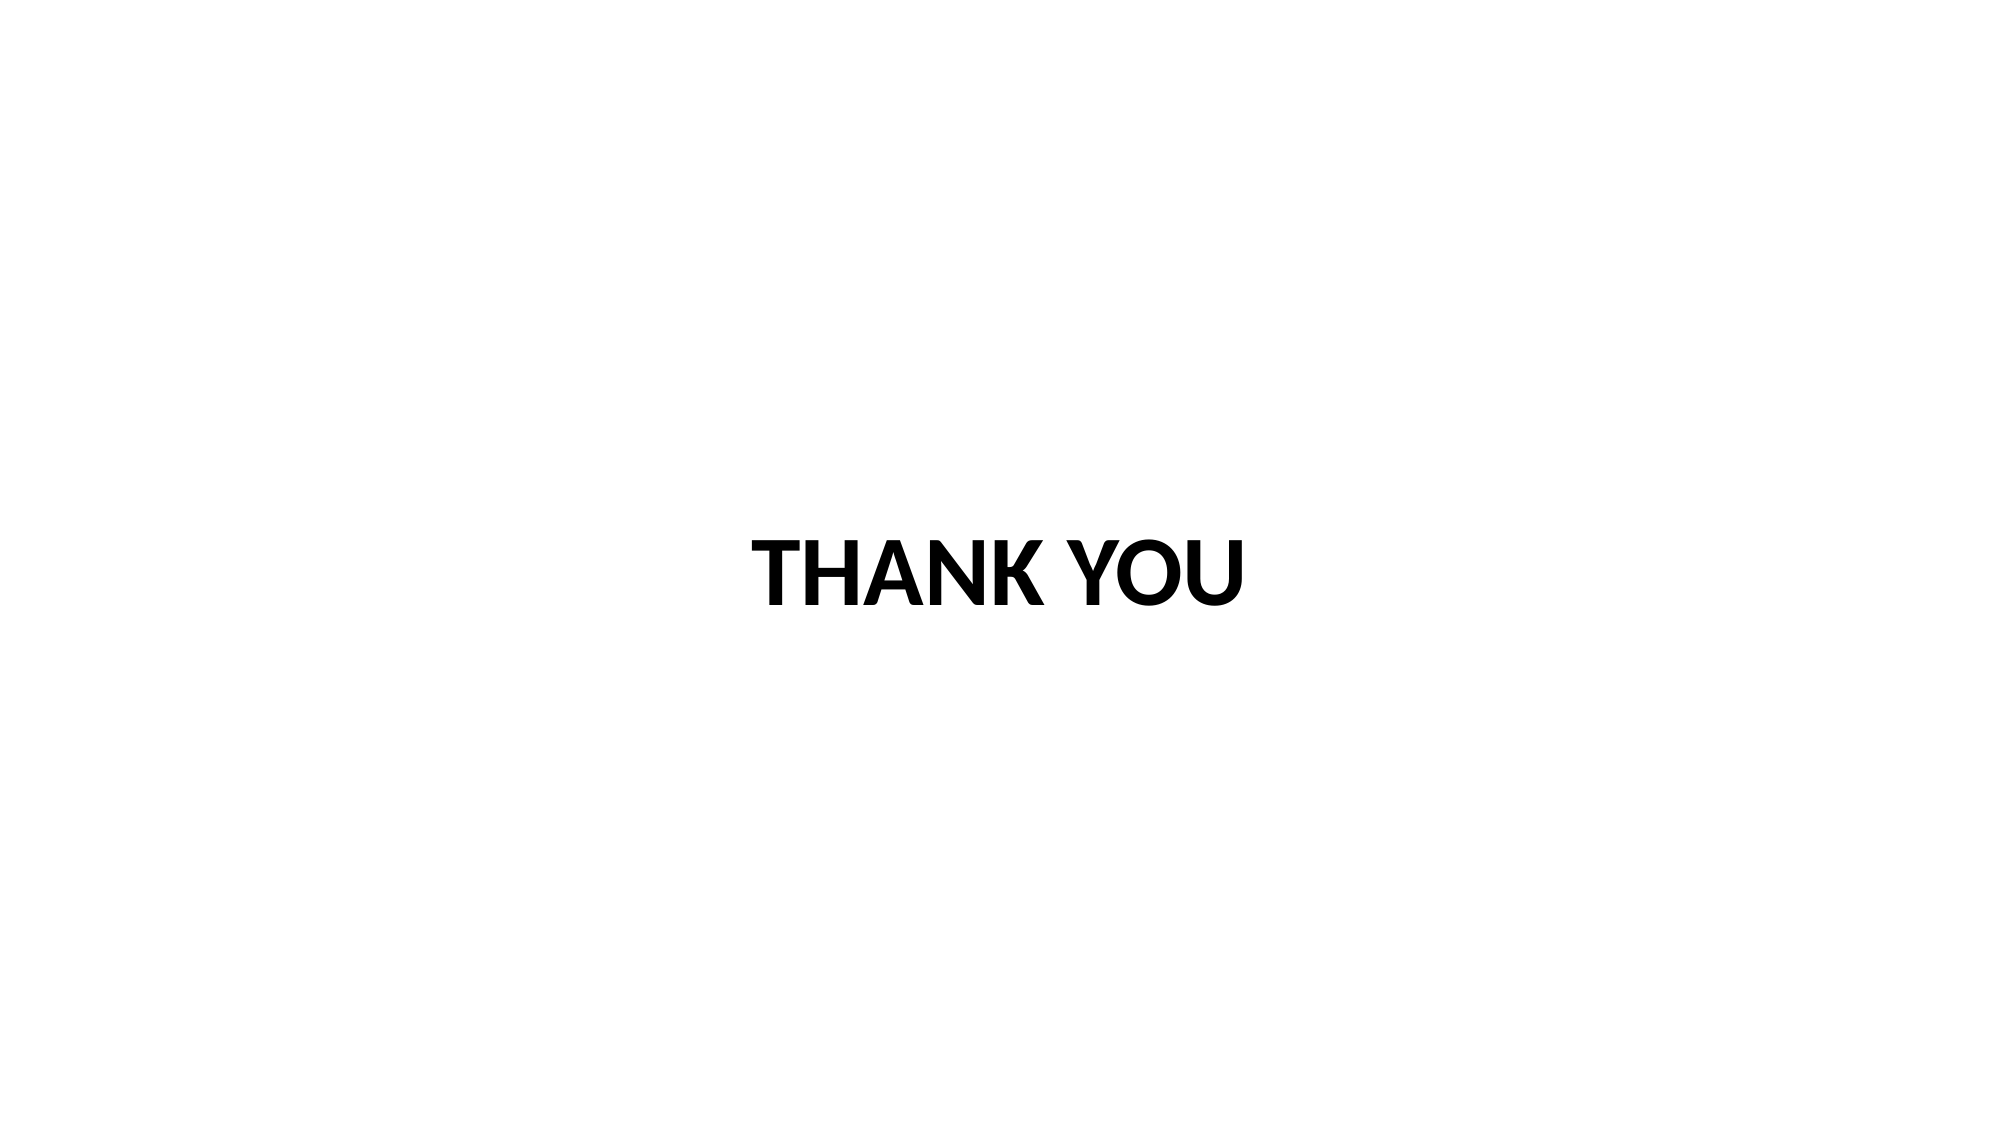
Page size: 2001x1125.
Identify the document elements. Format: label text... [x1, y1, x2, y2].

list THANK YOU [137, 299, 1863, 1014]
